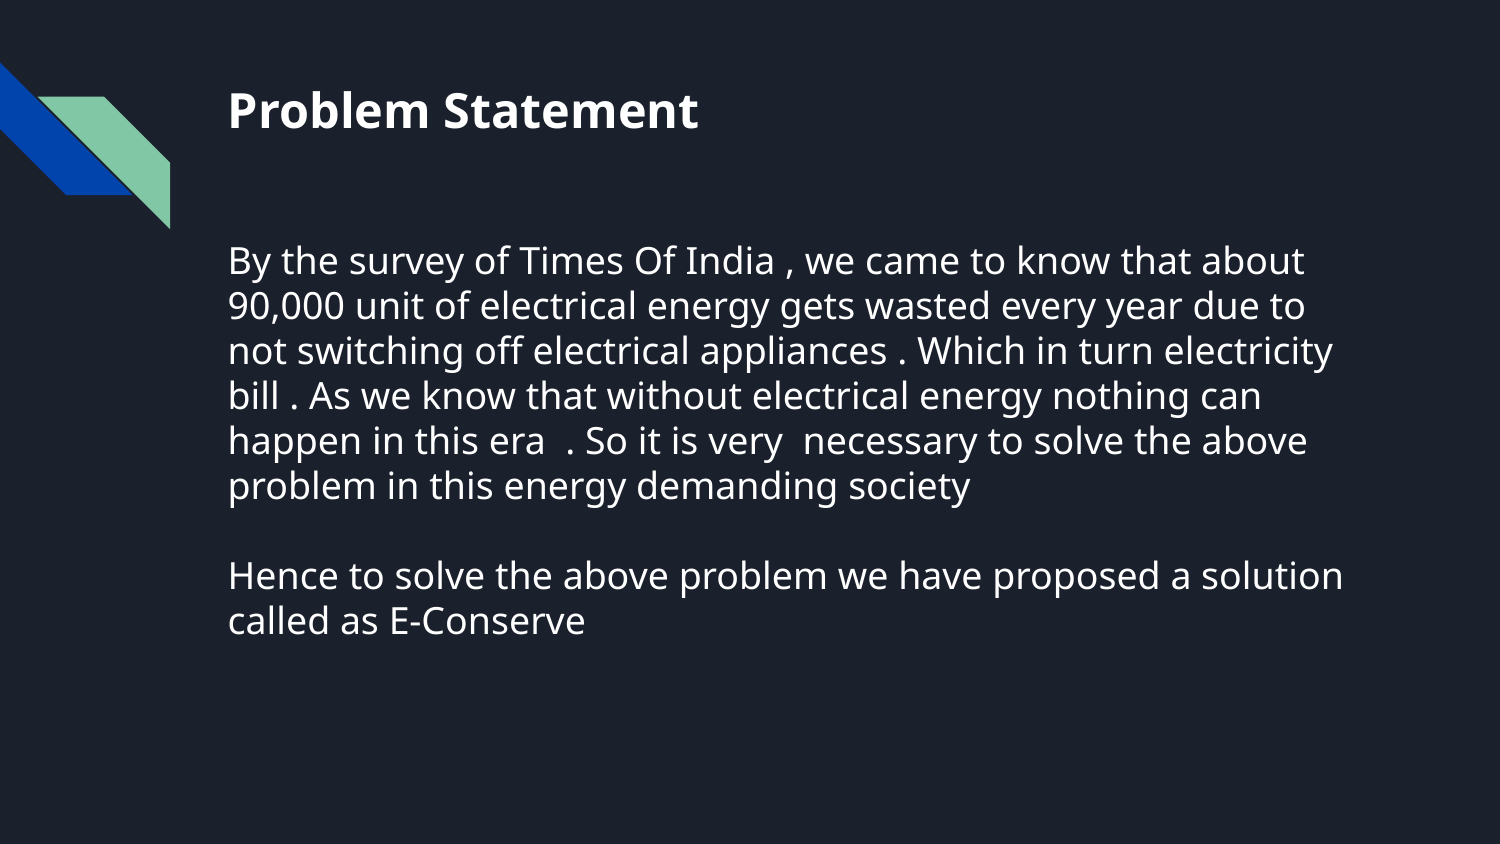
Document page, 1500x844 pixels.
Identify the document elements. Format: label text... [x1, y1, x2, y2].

title Problem Statement [212, 64, 1368, 153]
text_box By the survey of Times Of India , we came to know that about 90,000 unit of electrical energy gets wasted every year due to not switching off electrical appliances . Which in turn electricity bill . As we know that without electrical energy nothing can happen in this era . So it is very necessary to solve the above problem in this energy demanding society Hence to solve the above problem we have proposed a solution called as E-Conserve [212, 222, 1378, 658]
